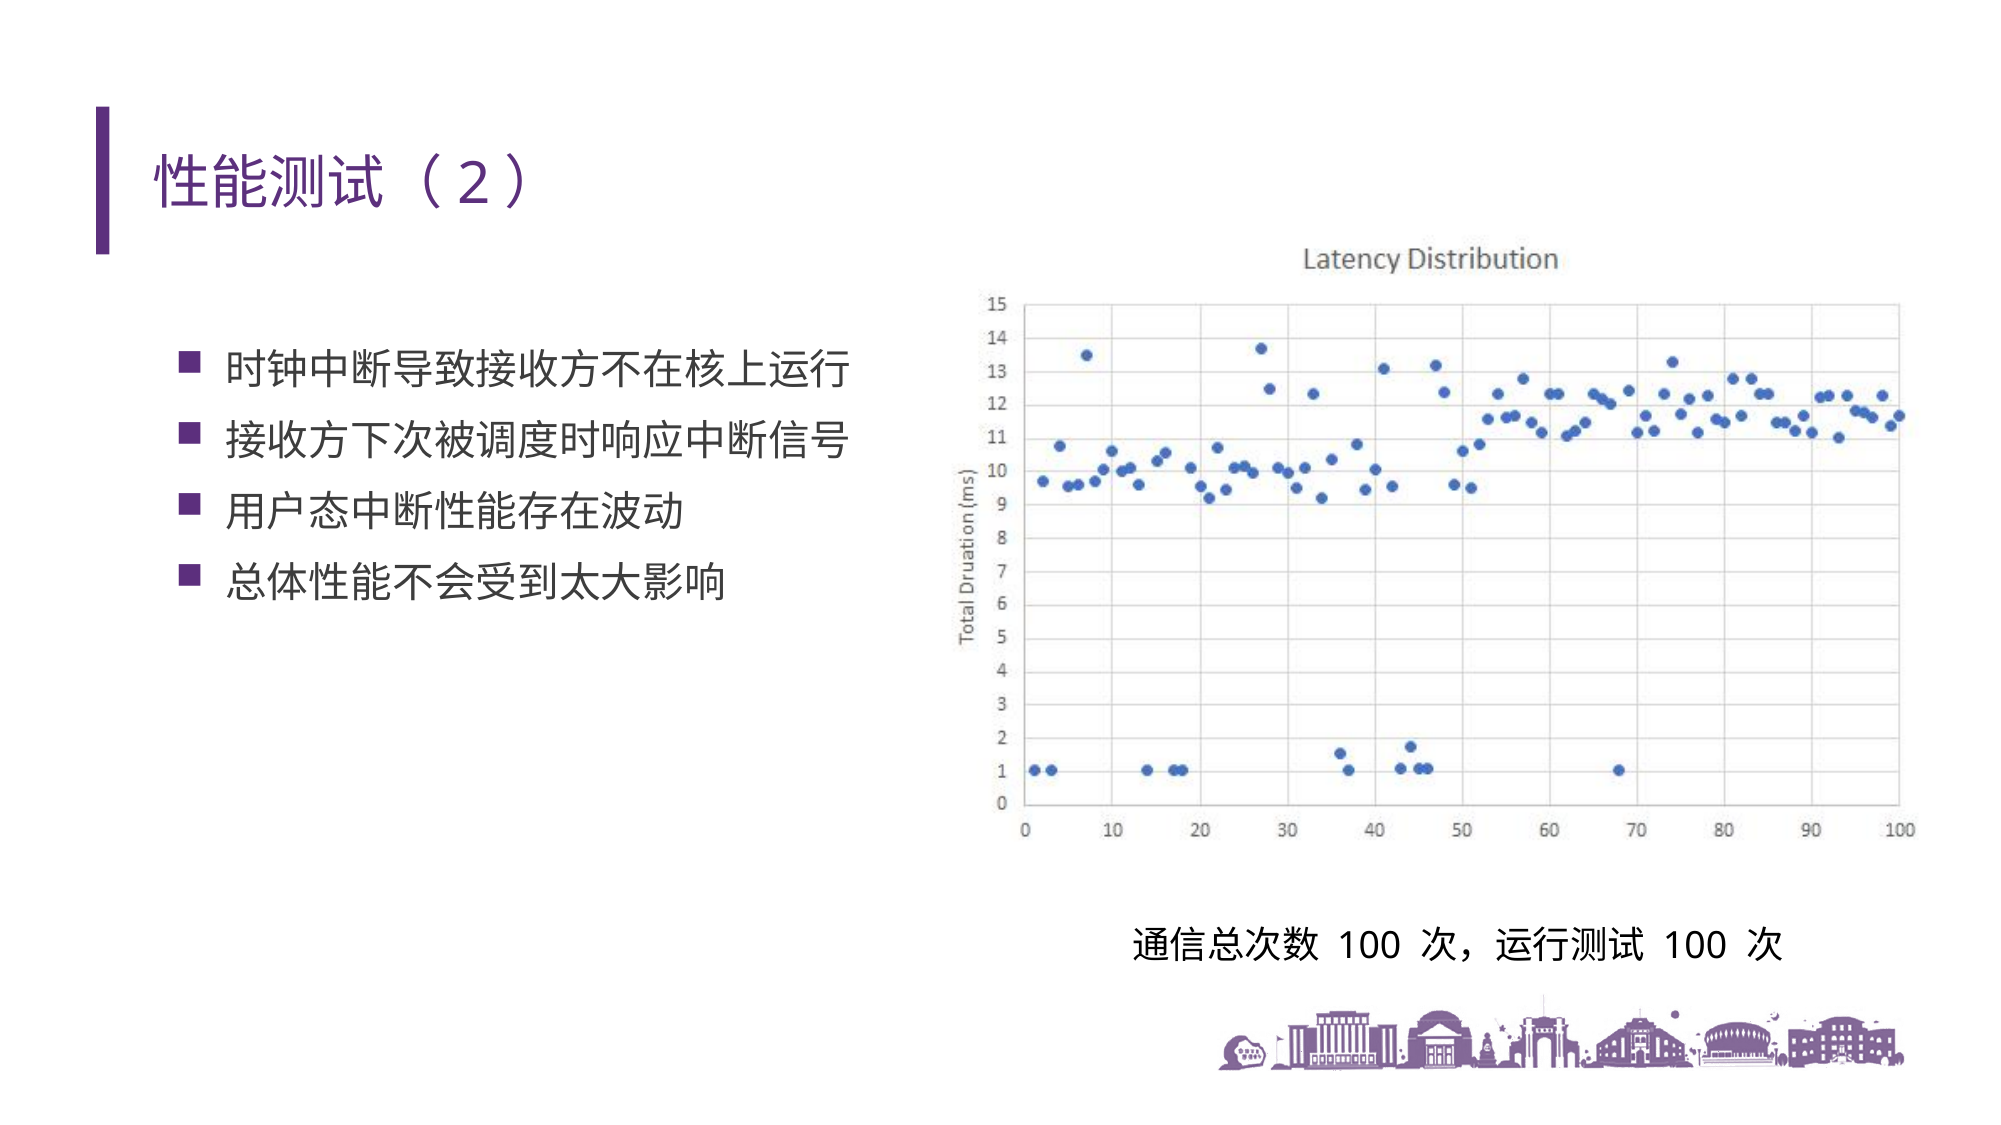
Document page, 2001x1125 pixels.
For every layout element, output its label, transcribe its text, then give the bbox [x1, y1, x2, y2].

text_box 通信总次数 100 次，运行测试 100 次 [1117, 913, 1894, 973]
title 性能测试（2） [137, 97, 1863, 264]
text_box 时钟中断导致接收方不在核上运行 接收方下次被调度时响应中断信号 用户态中断性能存在波动 总体性能不会受到太大影响 [106, 334, 900, 944]
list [925, 222, 1939, 858]
